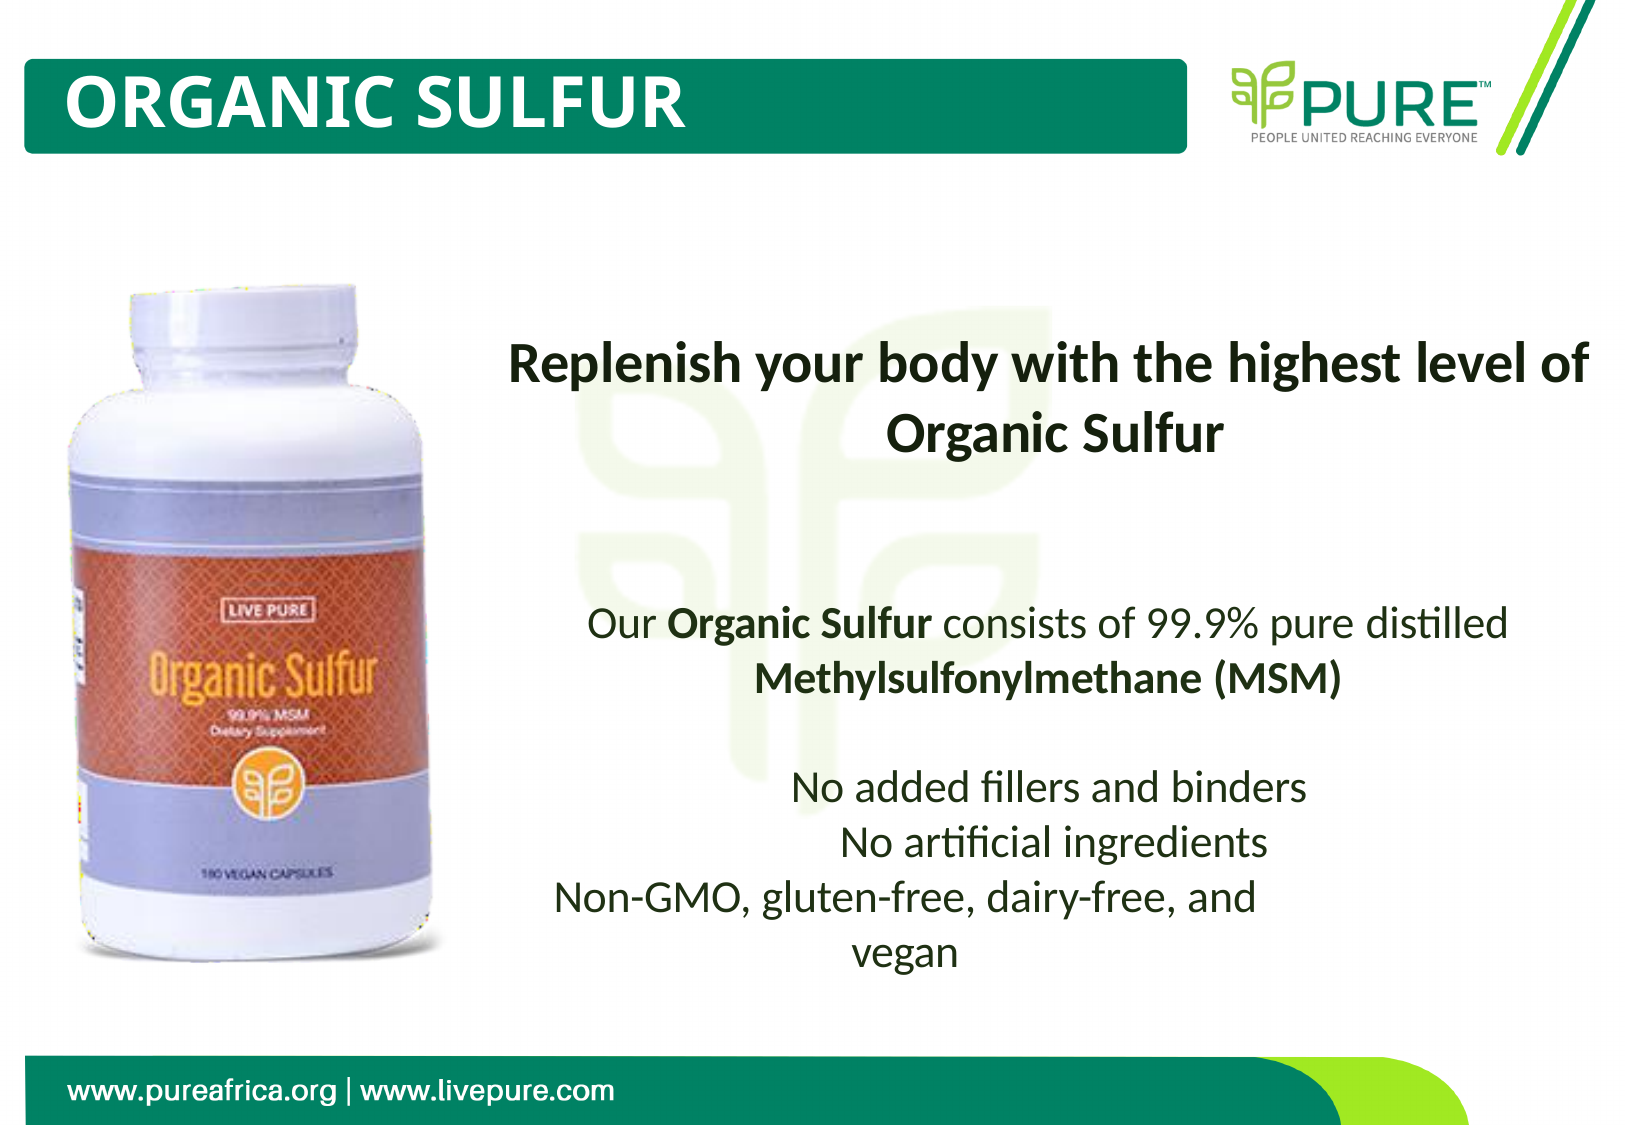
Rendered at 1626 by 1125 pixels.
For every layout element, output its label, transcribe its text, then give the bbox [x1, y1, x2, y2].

text_box Replenish your body with the highest level of Organic Sulfur Our Organic Sulfur consists of 99.9% pure distilled Methylsulfonylmethane (MSM) No added fillers and binders No artificial ingredients Non-GMO, gluten-free, dairy-free, and vegan [500, 321, 1597, 977]
text_box [63, 277, 452, 972]
title ORGANIC SULFUR [63, 66, 1034, 144]
picture [0, 0, 1626, 1125]
